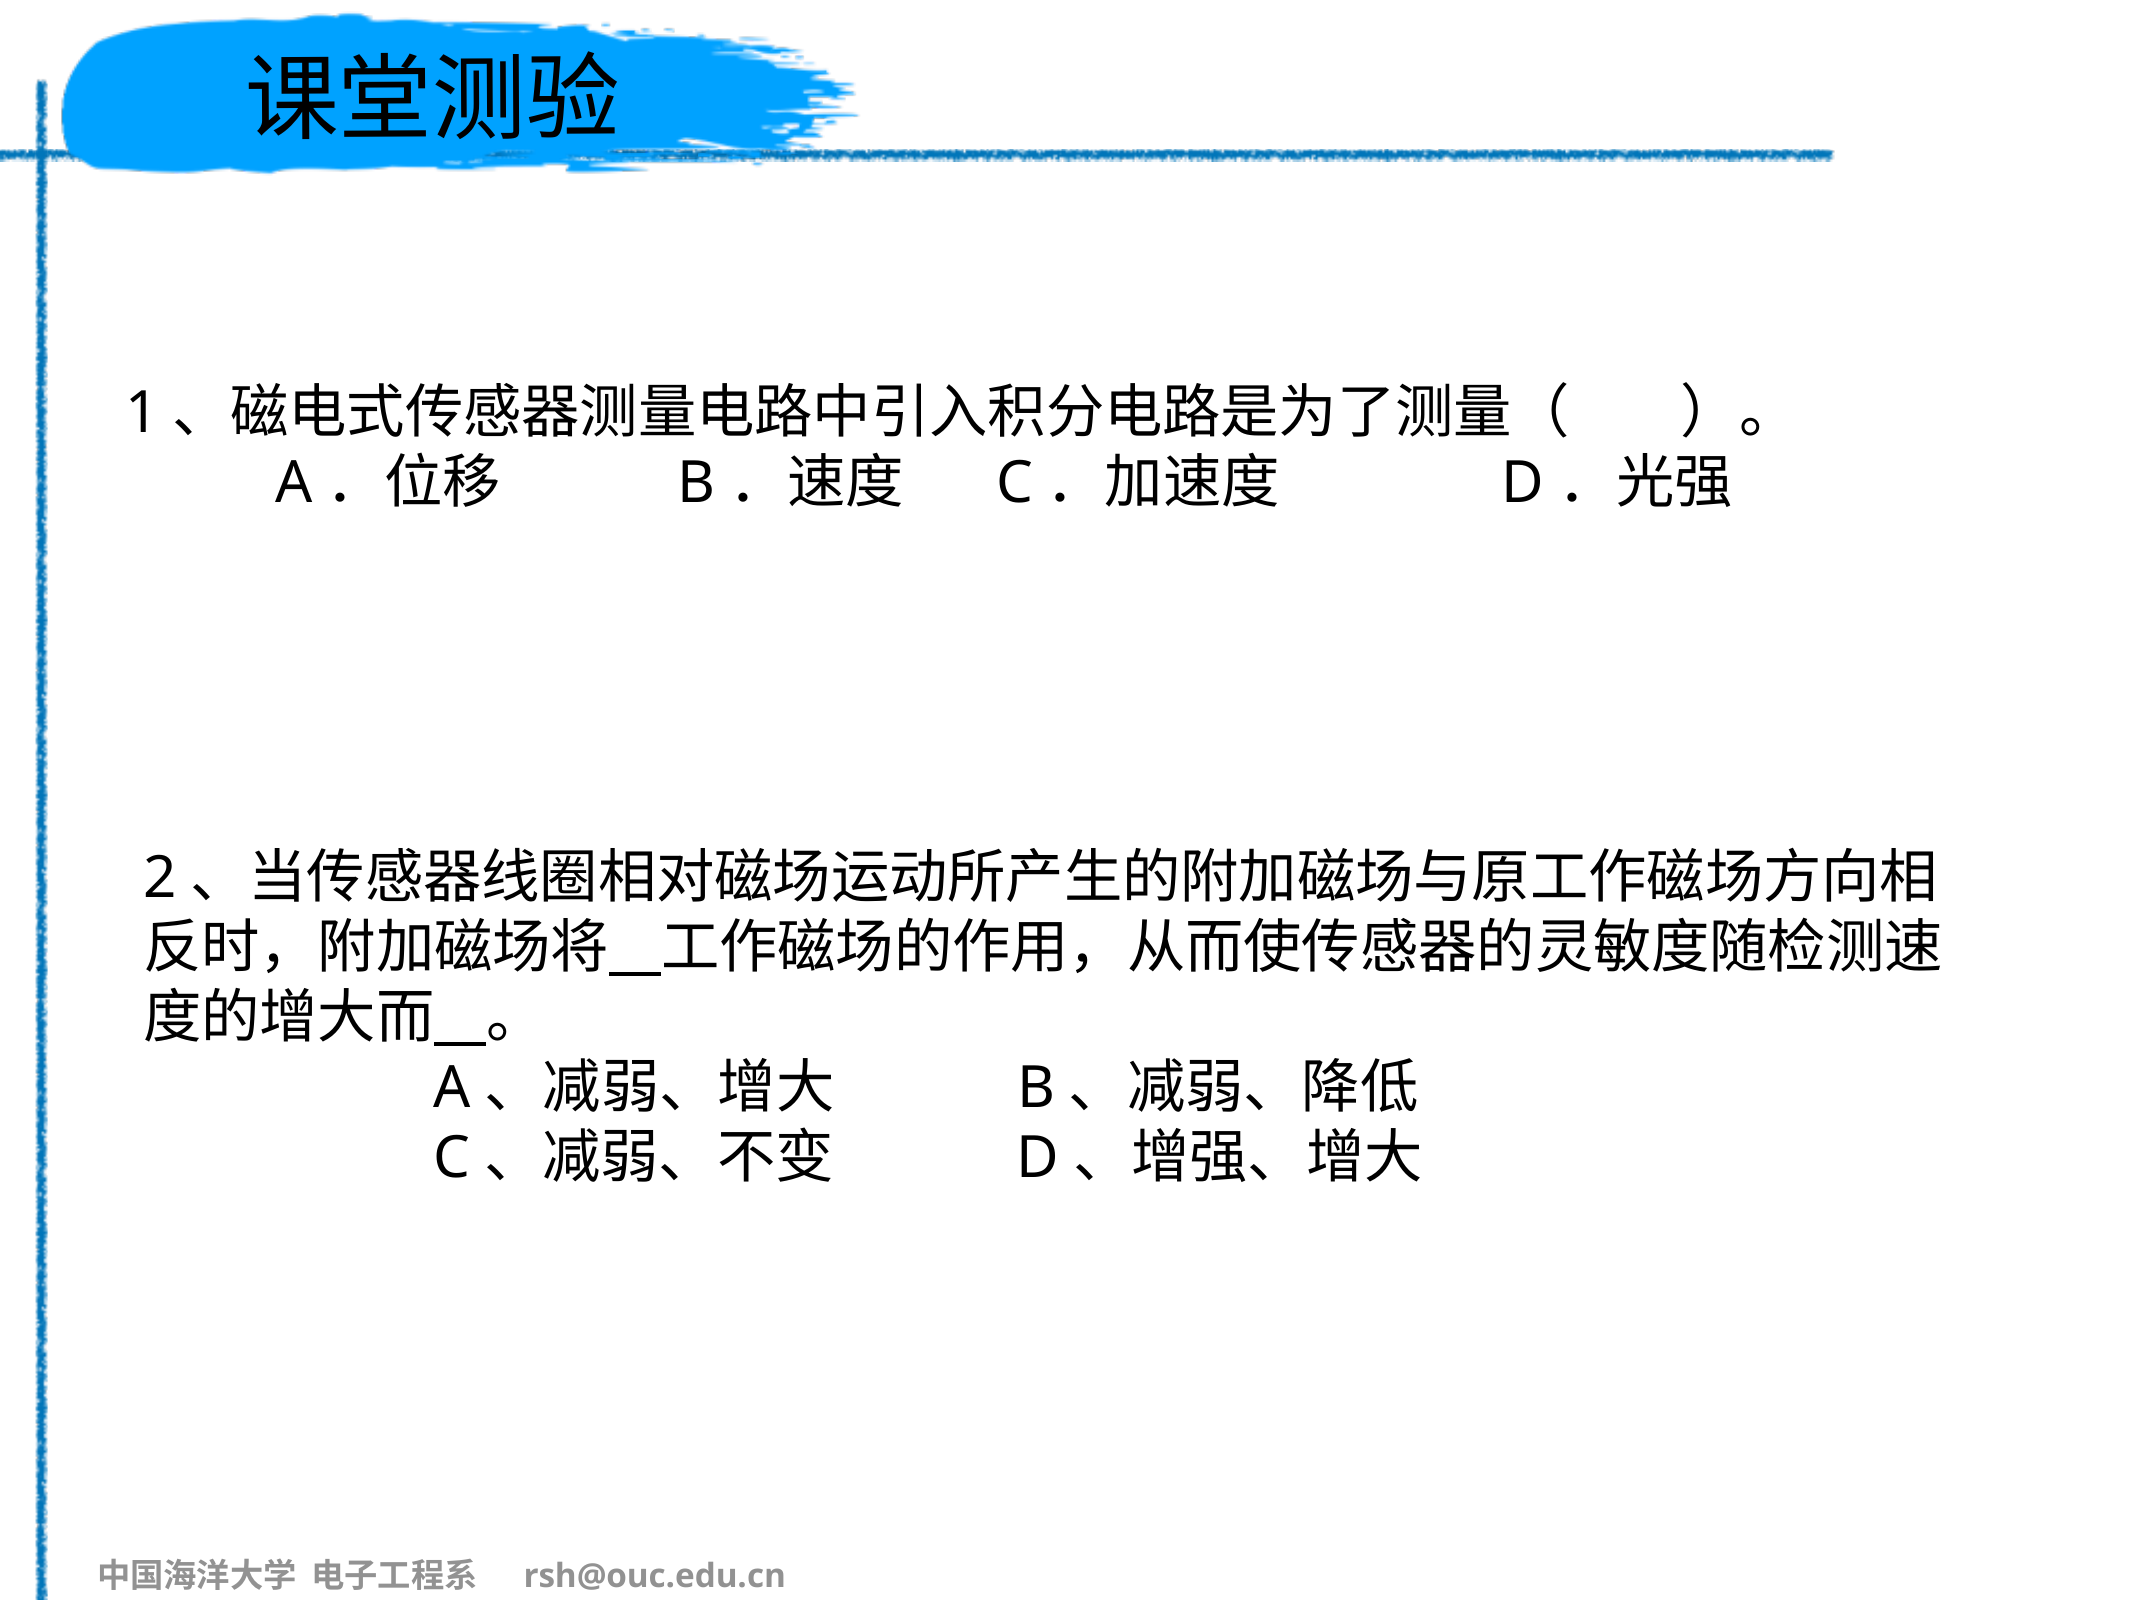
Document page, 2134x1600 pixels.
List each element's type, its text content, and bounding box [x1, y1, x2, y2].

text_box 2、当传感器线圈相对磁场运动所产生的附加磁场与原工作磁场方向相反时，附加磁场将 工作磁场的作用，从而使传感器的灵敏度随检测速度的增大而 。 A、减弱、增大 B、减弱、降低 C、减弱、不变 D、增强、增大 [135, 831, 1998, 1197]
picture [798, 10, 1841, 178]
text_box 1、磁电式传感器测量电路中引入积分电路是为了测量（ ）。 A．位移 B．速度 C．加速度 D．光强 [117, 366, 1815, 522]
title 课堂测验 [66, 0, 799, 188]
picture [0, 10, 67, 1600]
